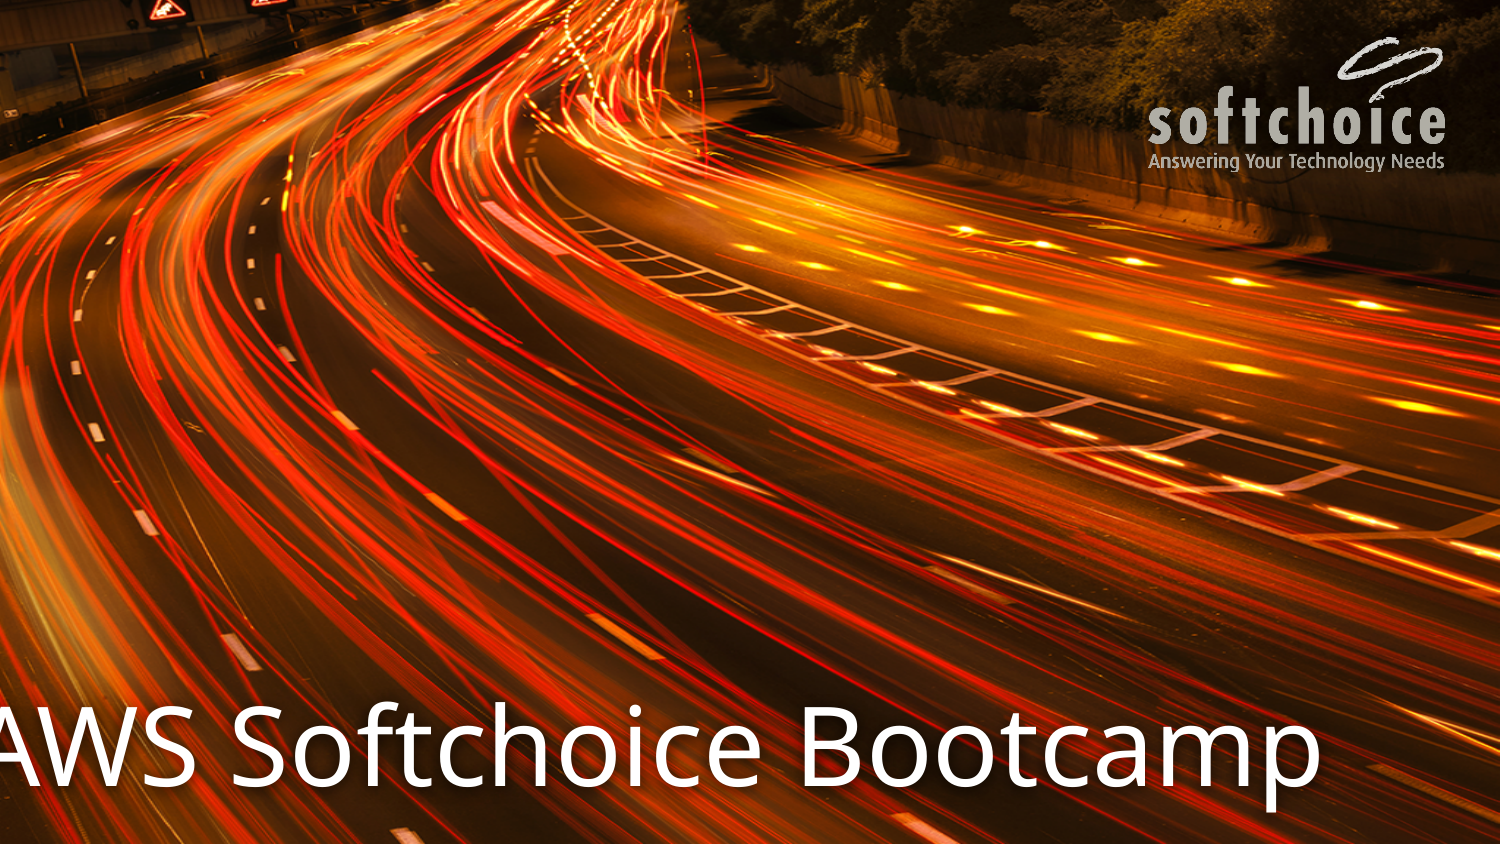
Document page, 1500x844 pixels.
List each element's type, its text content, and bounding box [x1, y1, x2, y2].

text_box AWS Softchoice Bootcamp [0, 667, 1335, 817]
picture [0, 0, 1500, 844]
